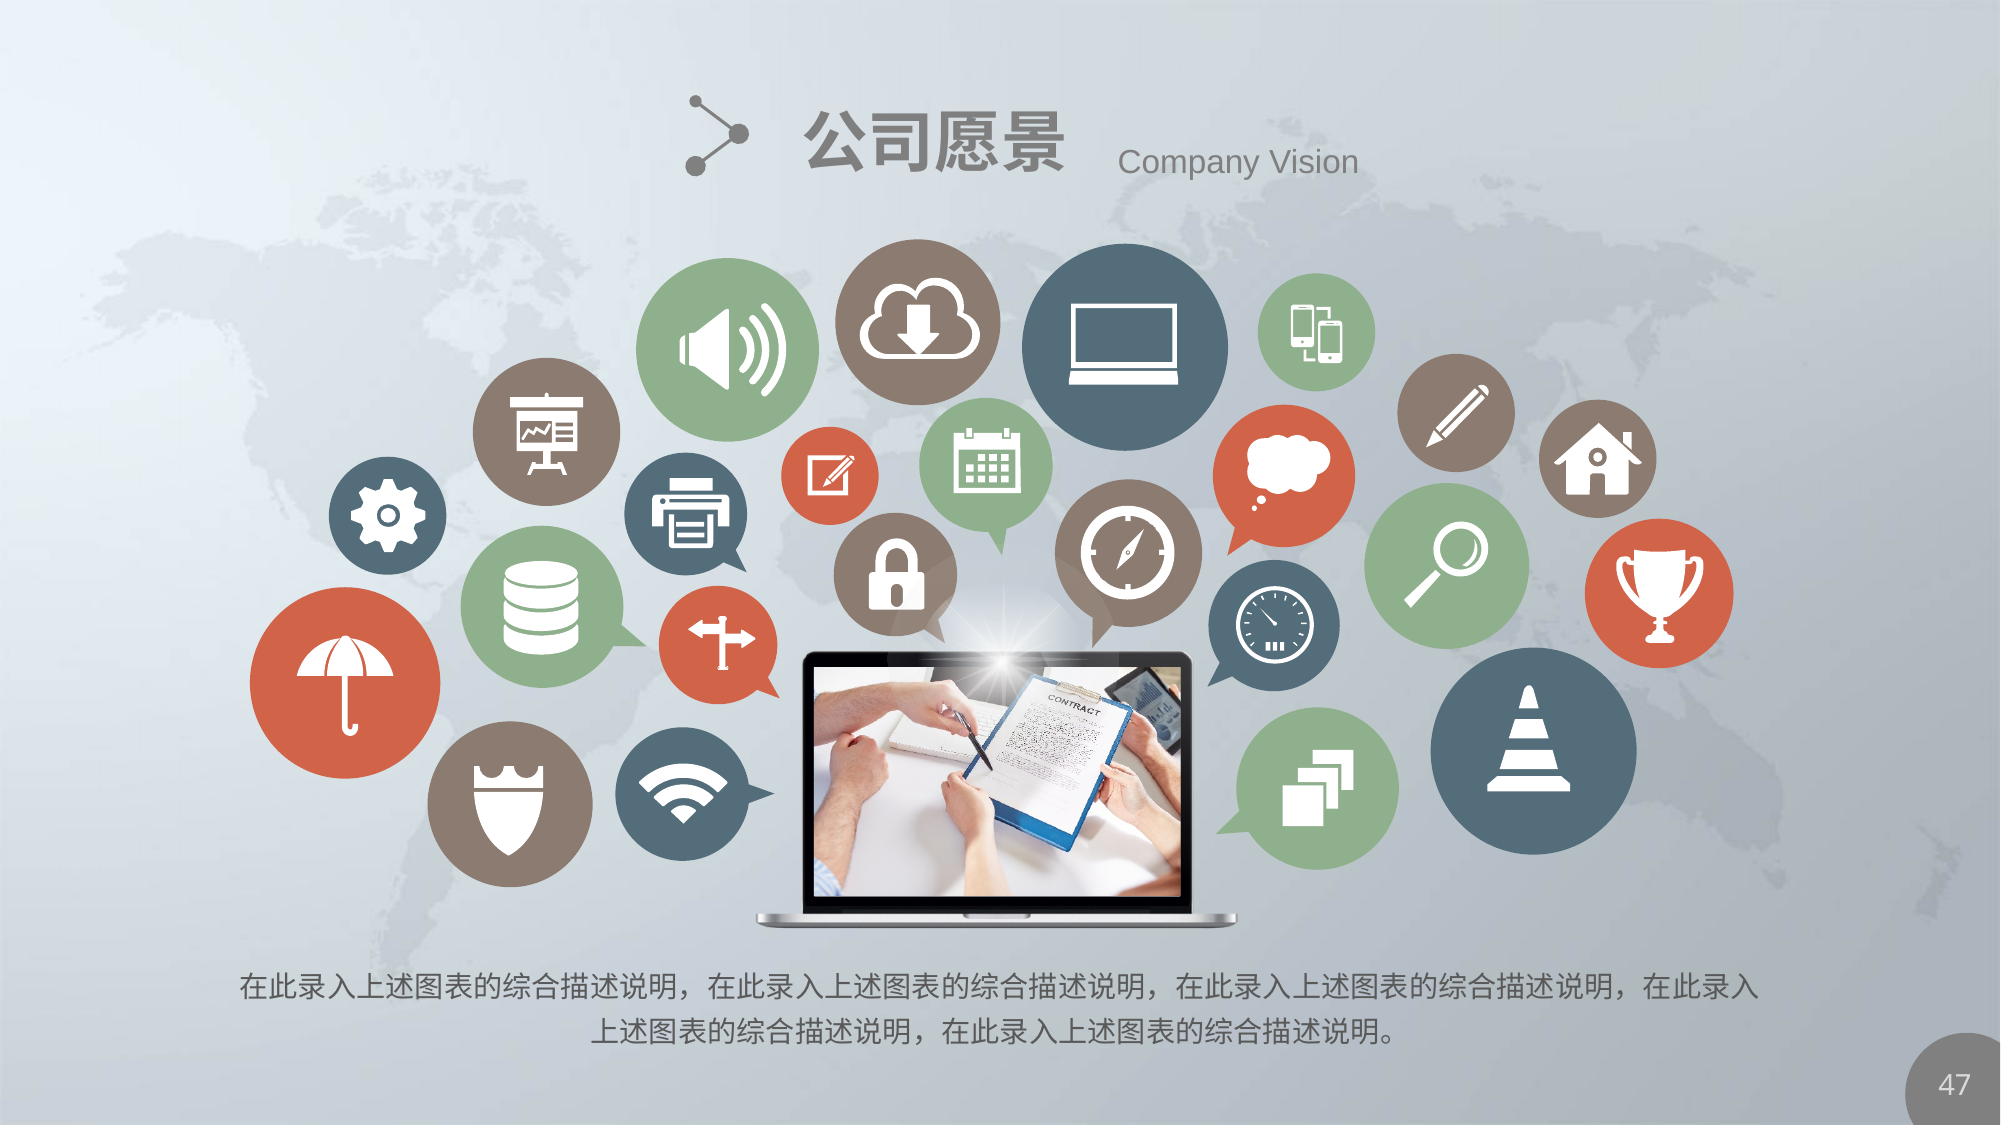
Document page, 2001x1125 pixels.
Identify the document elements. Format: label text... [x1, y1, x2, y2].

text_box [1584, 518, 1734, 669]
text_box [835, 239, 1001, 406]
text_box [1397, 353, 1515, 473]
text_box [781, 426, 879, 525]
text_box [1364, 483, 1530, 649]
text_box Company Vision [1102, 132, 1481, 188]
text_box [1049, 478, 1198, 654]
picture [0, 0, 2000, 1125]
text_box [840, 510, 964, 658]
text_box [249, 587, 441, 779]
text_box 在此录入上述图表的综合描述说明，在此录入上述图表的综合描述说明，在此录入上述图表的综合描述说明，在此录入上述图表的综合描述说明，在此录入上述图表的综合描述说明。 [222, 950, 1778, 1057]
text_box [615, 727, 775, 861]
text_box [427, 721, 593, 888]
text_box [887, 543, 1119, 774]
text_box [1186, 568, 1343, 700]
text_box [1206, 713, 1401, 876]
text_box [1257, 273, 1376, 392]
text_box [1205, 402, 1348, 572]
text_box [621, 460, 767, 584]
text_box 公司愿景 [786, 92, 1084, 188]
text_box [655, 593, 797, 712]
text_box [921, 397, 1055, 543]
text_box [472, 357, 621, 506]
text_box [636, 258, 819, 442]
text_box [459, 531, 653, 694]
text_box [695, 101, 739, 167]
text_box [1022, 243, 1229, 451]
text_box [328, 456, 447, 575]
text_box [1539, 399, 1657, 518]
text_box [1430, 647, 1637, 855]
